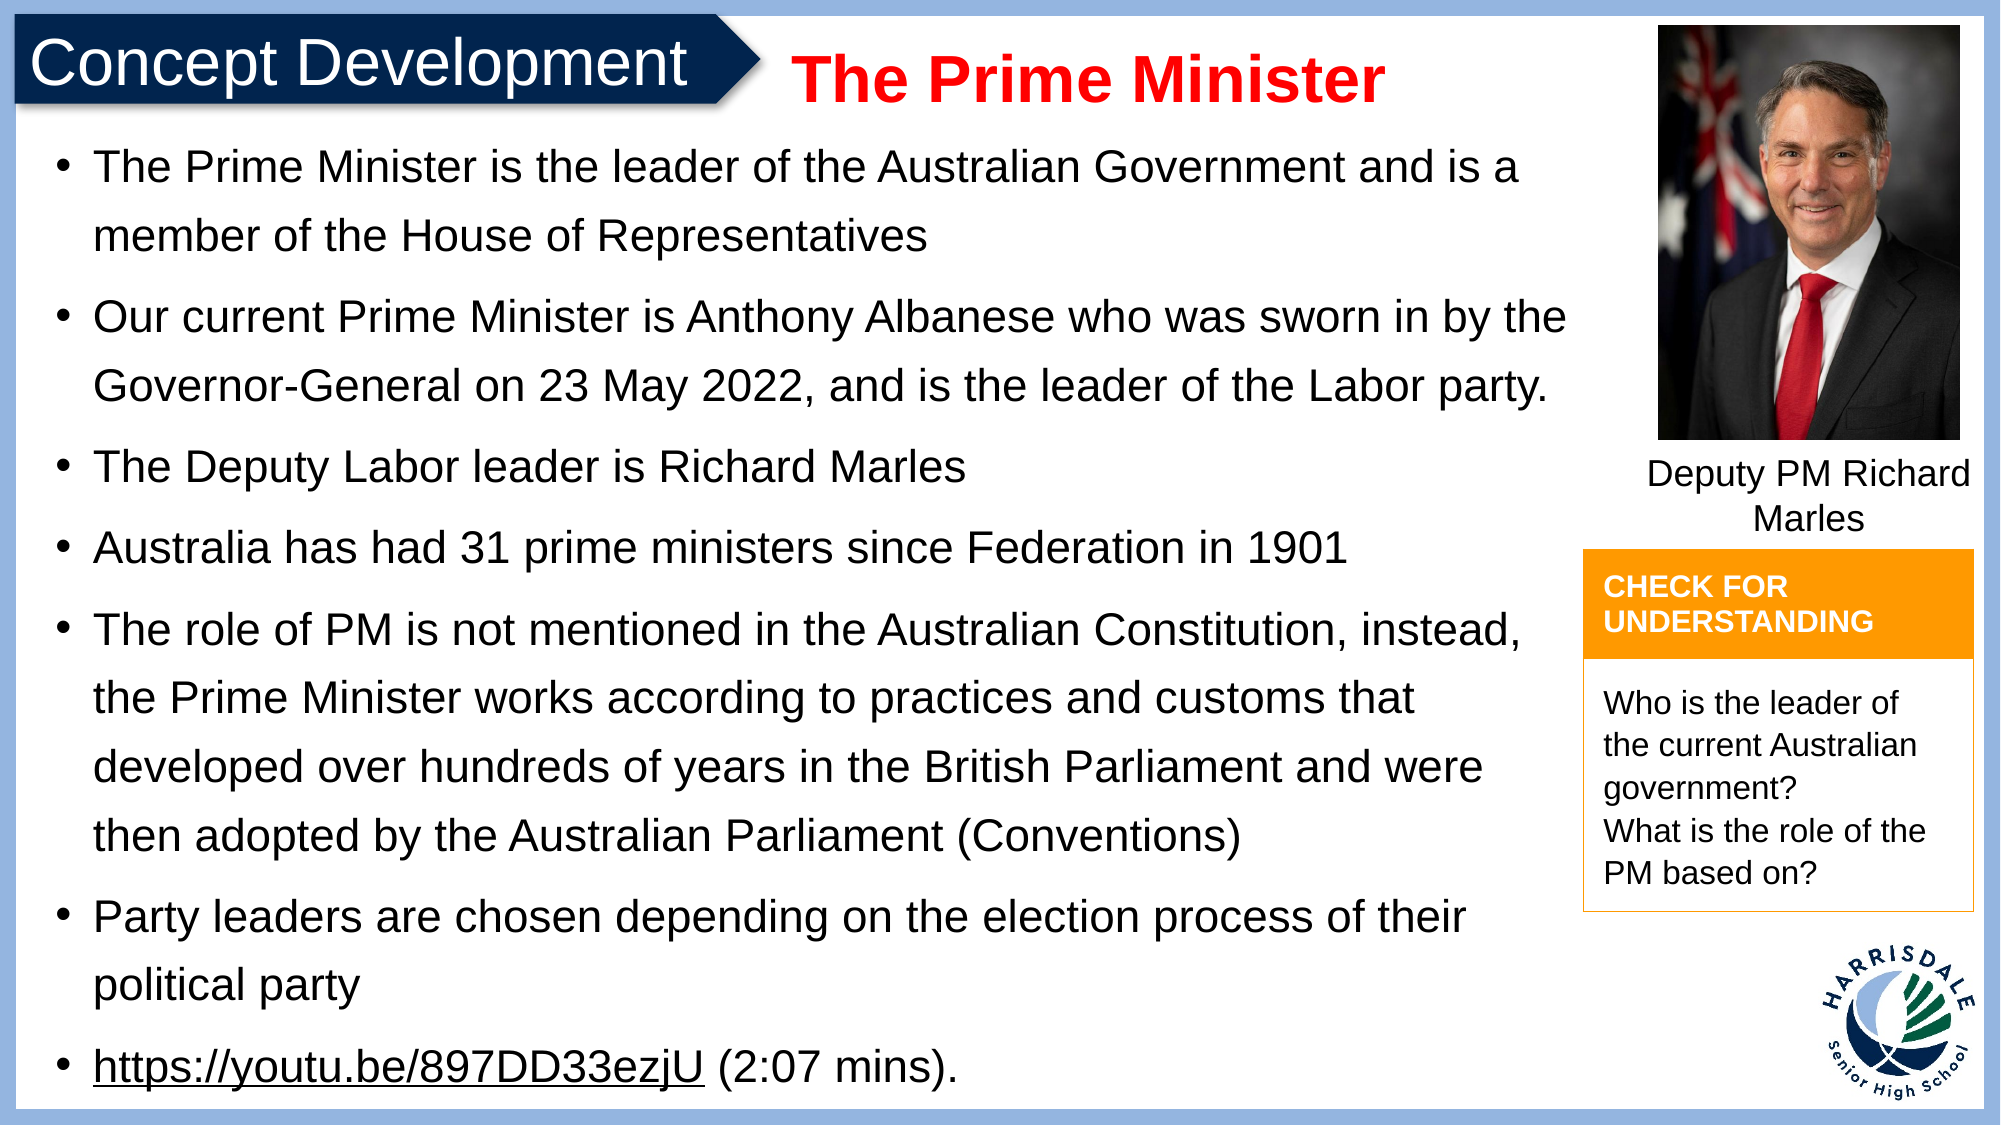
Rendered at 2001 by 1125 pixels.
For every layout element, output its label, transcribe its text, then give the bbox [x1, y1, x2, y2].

picture [1818, 942, 1979, 1103]
text_box Deputy PM Richard Marles [1626, 441, 1991, 547]
picture [1658, 25, 1960, 440]
table_cell Who is the leader of the current Australian government? What is the role of the PM based on? [1584, 659, 1973, 911]
text_box The Prime Minister [776, 37, 1658, 114]
list The Prime Minister is the leader of the Australian Government and is a member of the House of Representatives Our current Prime Minister is Anthony Albanese who was sworn in by the Governor-General on 23 May 2022, and is the leader of the Labor party. The Deputy Labor leader is Richard Marles Australia has had 31 prime ministers since Federation in 1901 The role of PM is not mentioned in the Australian Constitution, instead, the Prime Minister works according to practices and customs that developed over hundreds of years in the British Parliament and were then adopted by the Australian Parliament (Conventions) Party leaders are chosen depending on the election process of their political party https://youtu.be/897DD33ezjU (2:07 mins). [40, 115, 1596, 1088]
table_header CHECK FOR UNDERSTANDING [1584, 550, 1973, 658]
